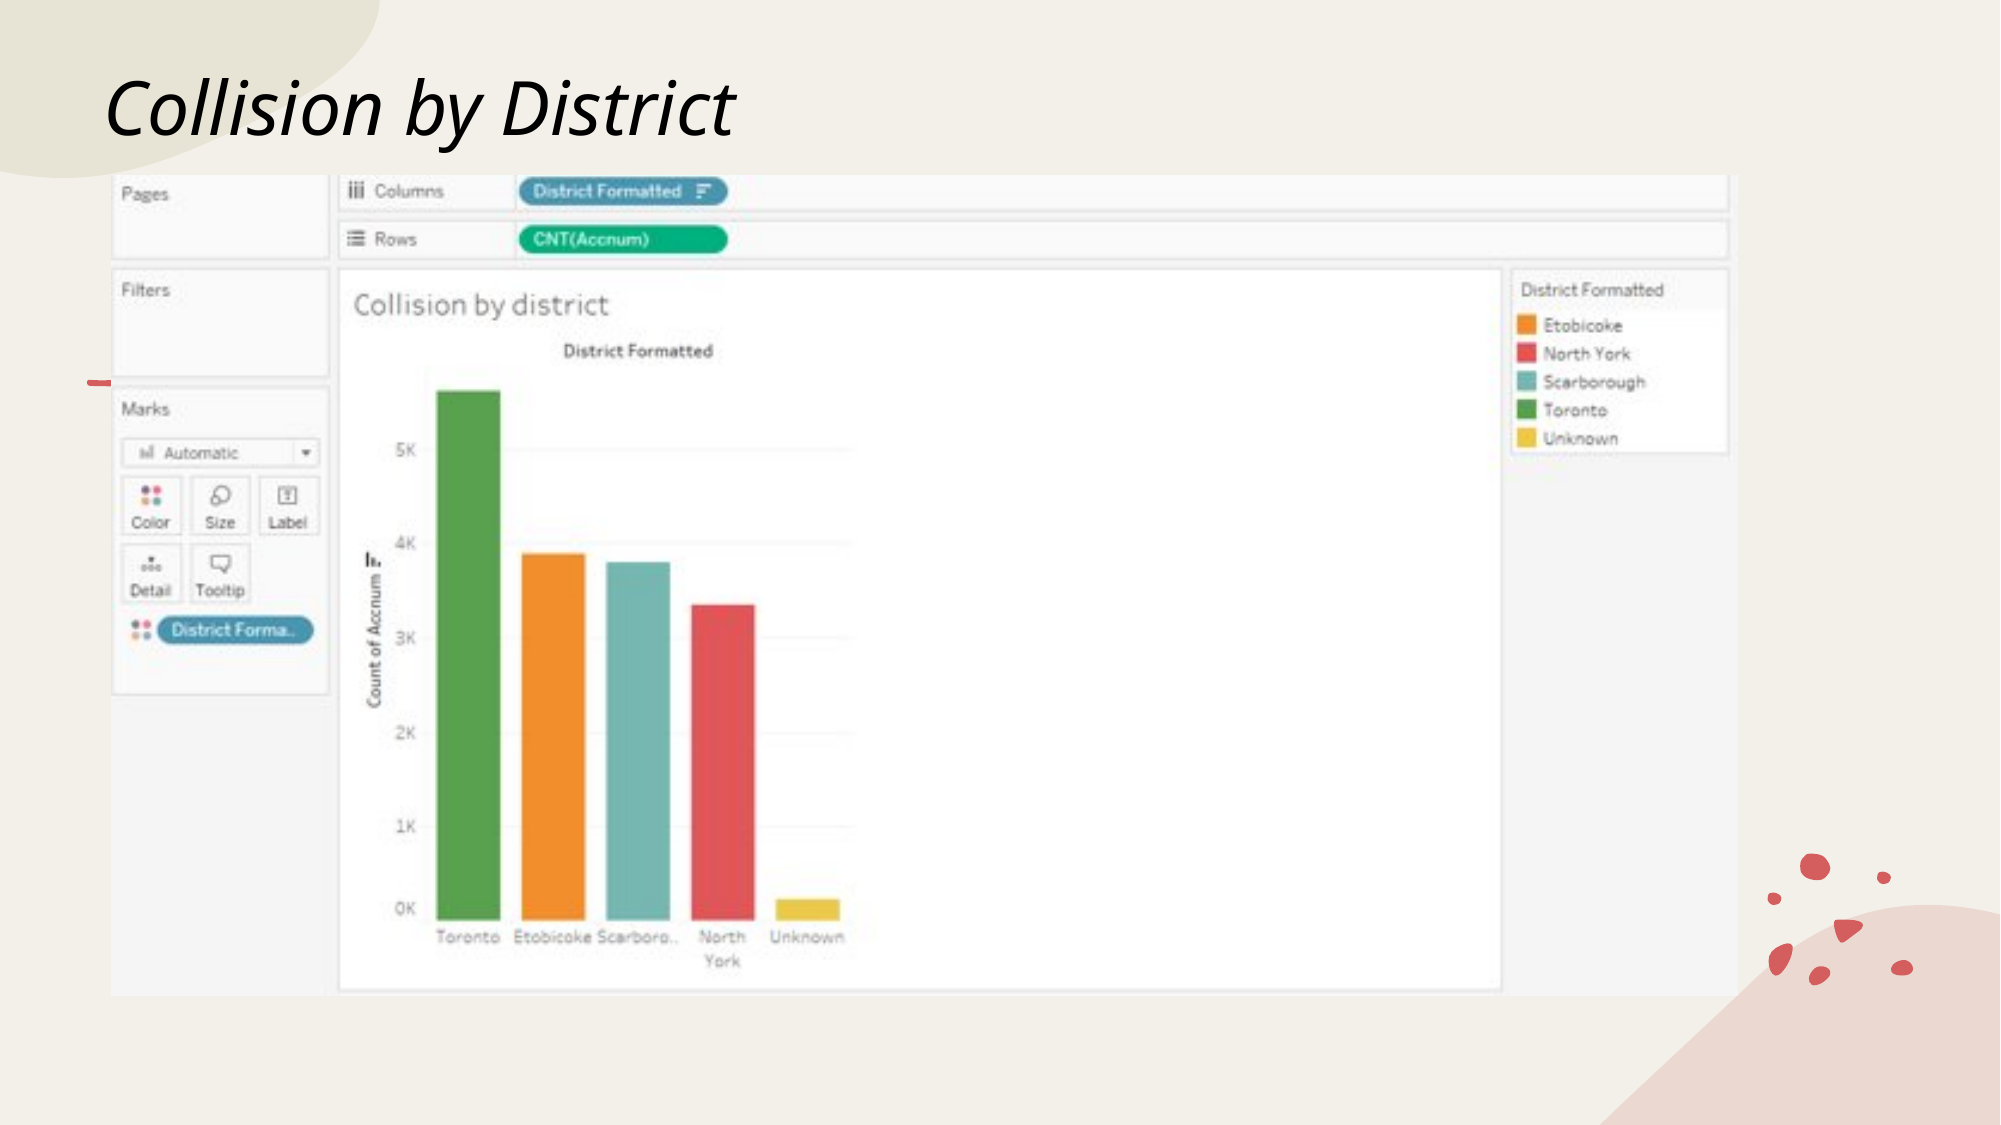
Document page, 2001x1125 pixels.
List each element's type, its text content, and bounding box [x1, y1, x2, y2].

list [111, 175, 1738, 996]
title Collision by District [88, 0, 1742, 158]
